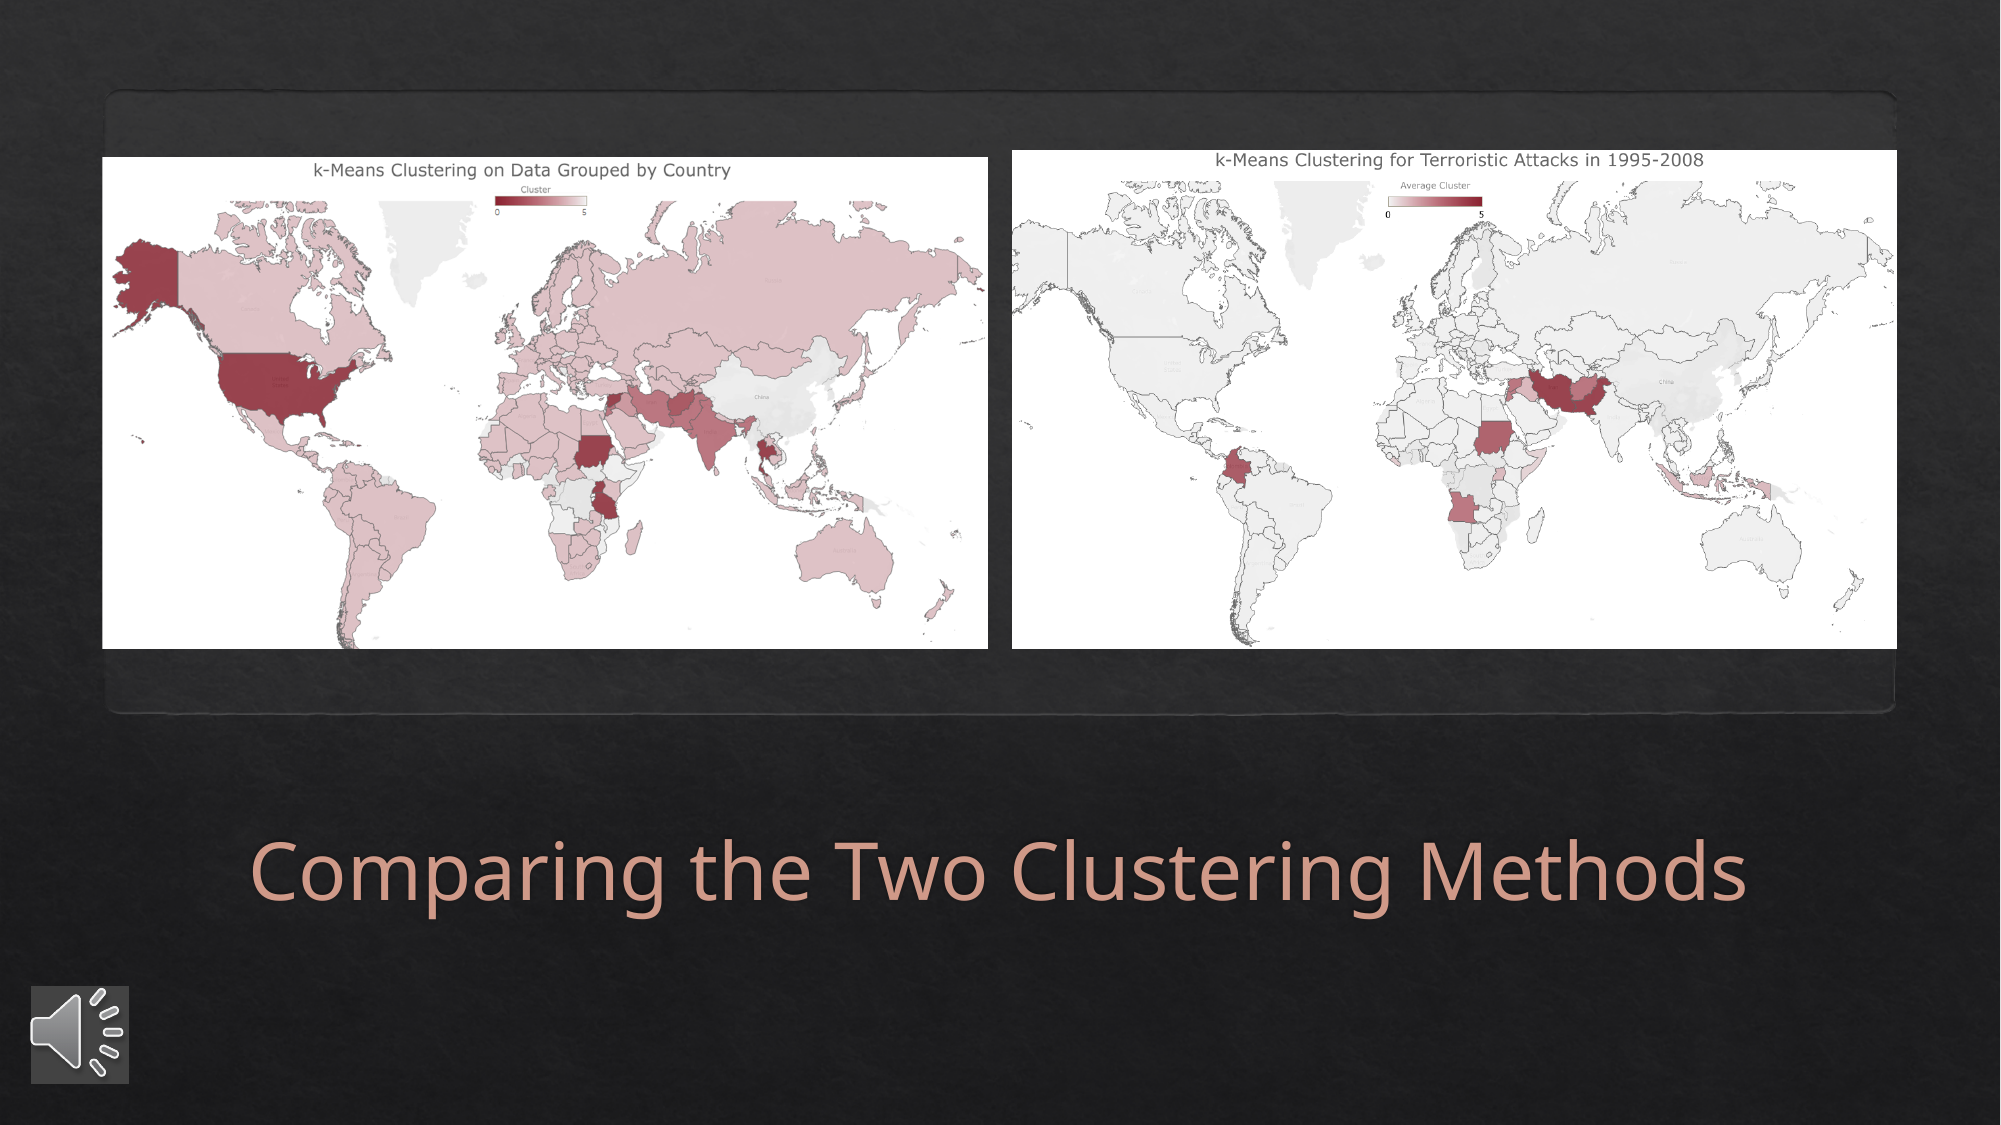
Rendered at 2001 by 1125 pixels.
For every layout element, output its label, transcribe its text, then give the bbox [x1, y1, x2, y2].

picture [29, 984, 131, 1086]
title Comparing the Two Clustering Methods [224, 740, 1774, 926]
picture [102, 89, 1898, 717]
